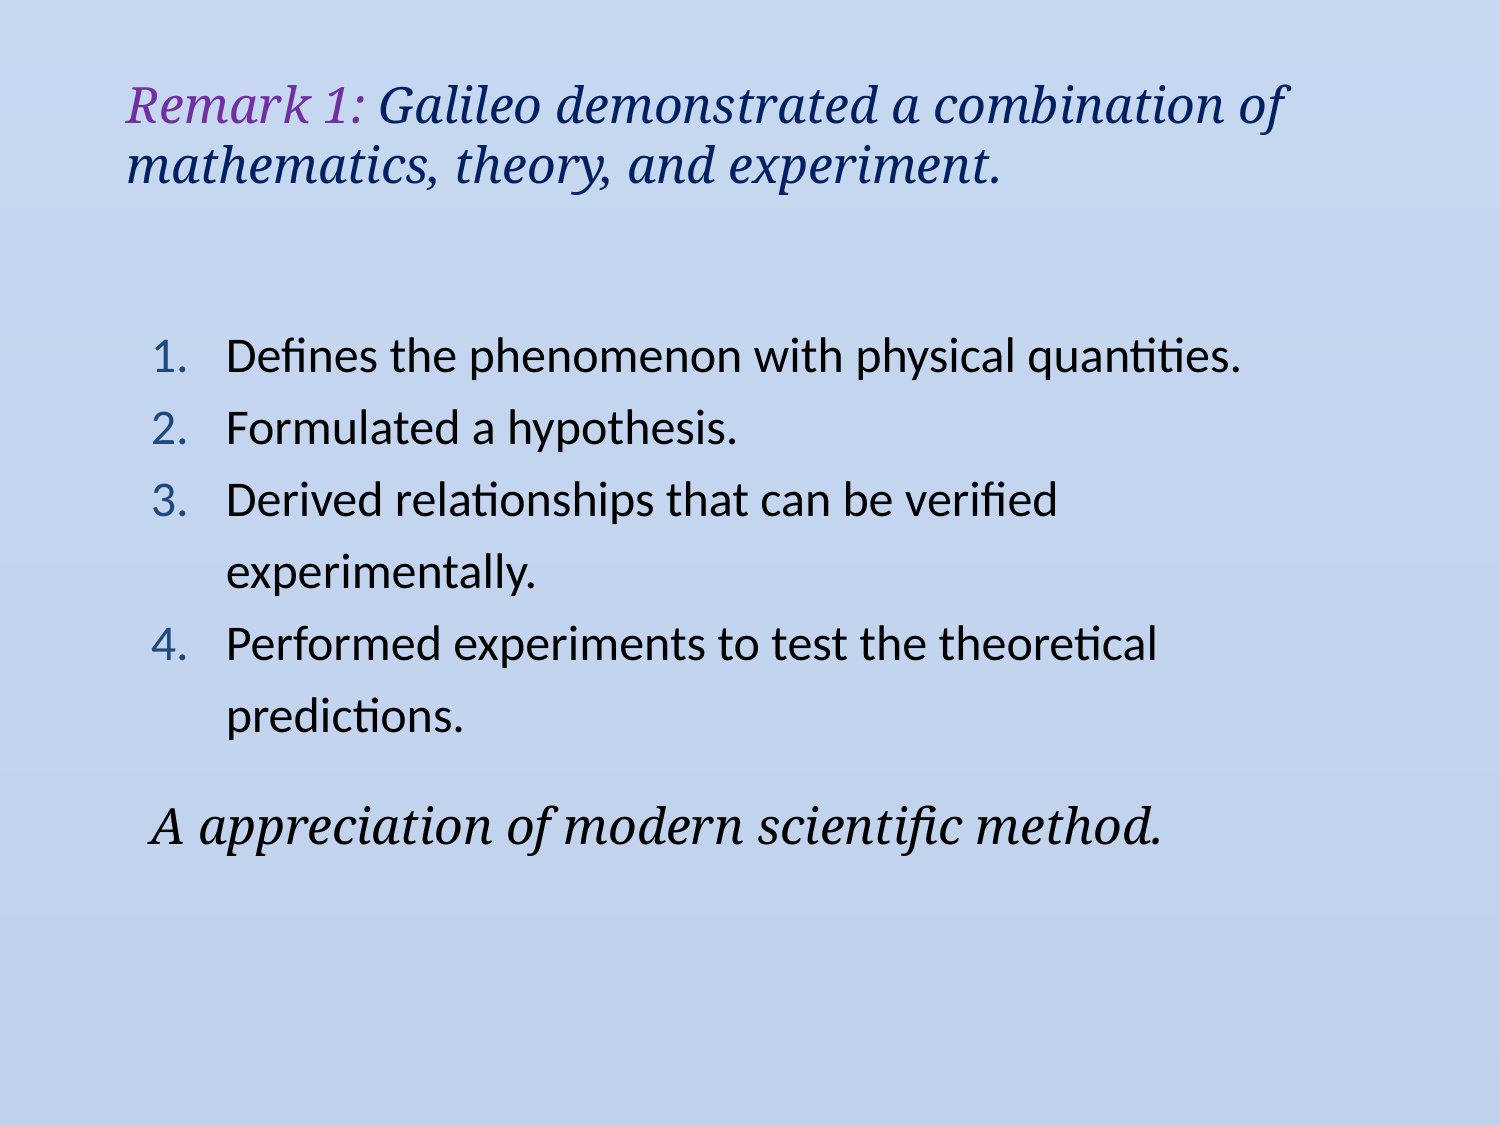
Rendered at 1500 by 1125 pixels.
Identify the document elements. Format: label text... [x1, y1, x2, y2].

list Defines the phenomenon with physical quantities. Formulated a hypothesis. Derived relationships that can be verified experimentally. Performed experiments to test the theoretical predictions. [135, 302, 1388, 764]
text_box A appreciation of modern scientific method. [135, 787, 1388, 863]
text_box Remark 1: Galileo demonstrated a combination of mathematics, theory, and experiment. [112, 66, 1400, 202]
